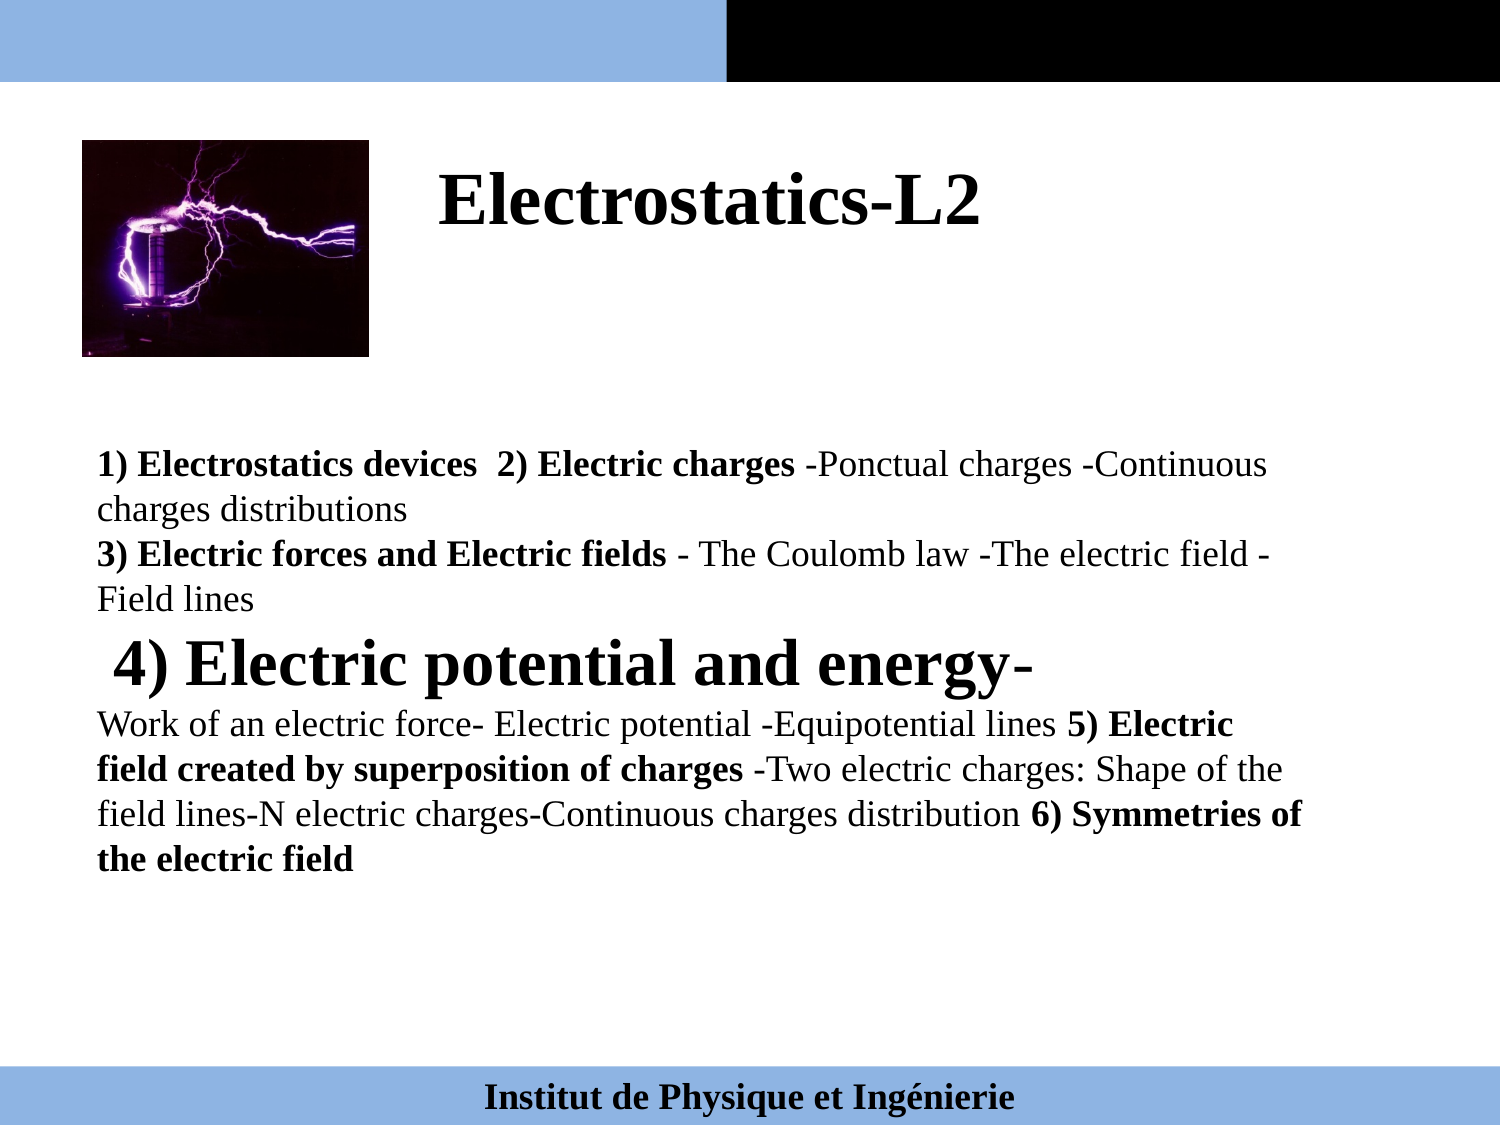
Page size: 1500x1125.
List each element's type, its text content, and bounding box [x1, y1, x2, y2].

picture [81, 140, 369, 358]
text_box Electrostatics-L2 [46, 93, 1397, 282]
text_box [724, 0, 1500, 84]
text_box 1) Electrostatics devices 2) Electric charges -Ponctual charges -Continuous charges distributions 3) Electric forces and Electric fields - The Coulomb law -The electric field - Field lines 4) Electric potential and energy- Work of an electric force- Electric potential -Equipotential lines 5) Electric field created by superposition of charges -Two electric charges: Shape of the field lines-N electric charges-Continuous charges distribution 6) Symmetries of the electric field [82, 386, 1325, 932]
text_box [0, 1064, 1500, 1125]
text_box Institut de Physique et Ingénierie [412, 1064, 1040, 1124]
text_box [0, 0, 724, 84]
